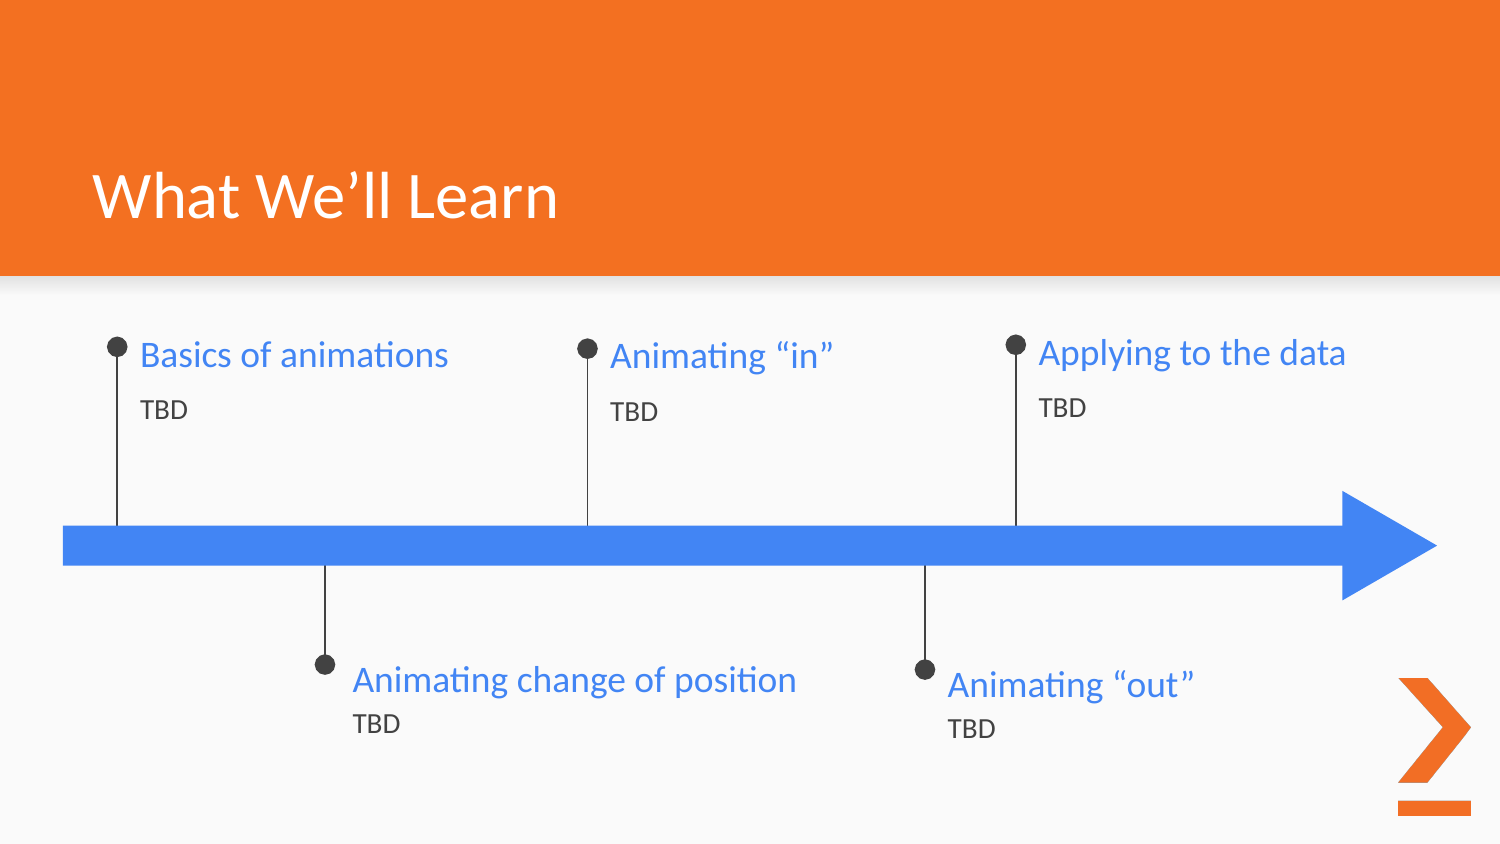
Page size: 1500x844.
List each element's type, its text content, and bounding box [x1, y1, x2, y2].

text_box Applying to the data [1023, 318, 1463, 383]
text_box TBD [1023, 367, 1411, 463]
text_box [62, 490, 1438, 601]
title Animating change of position [337, 645, 835, 710]
text_box TBD [932, 689, 1400, 785]
text_box TBD [124, 369, 513, 465]
text_box Animating “in” [595, 321, 1023, 387]
text_box TBD [595, 371, 983, 467]
text_box Basics of animations [124, 320, 521, 385]
picture [1398, 678, 1471, 816]
list TBD [337, 684, 805, 780]
text_box Animating “out” [932, 650, 1430, 715]
title What We’ll Learn [77, 121, 1427, 248]
